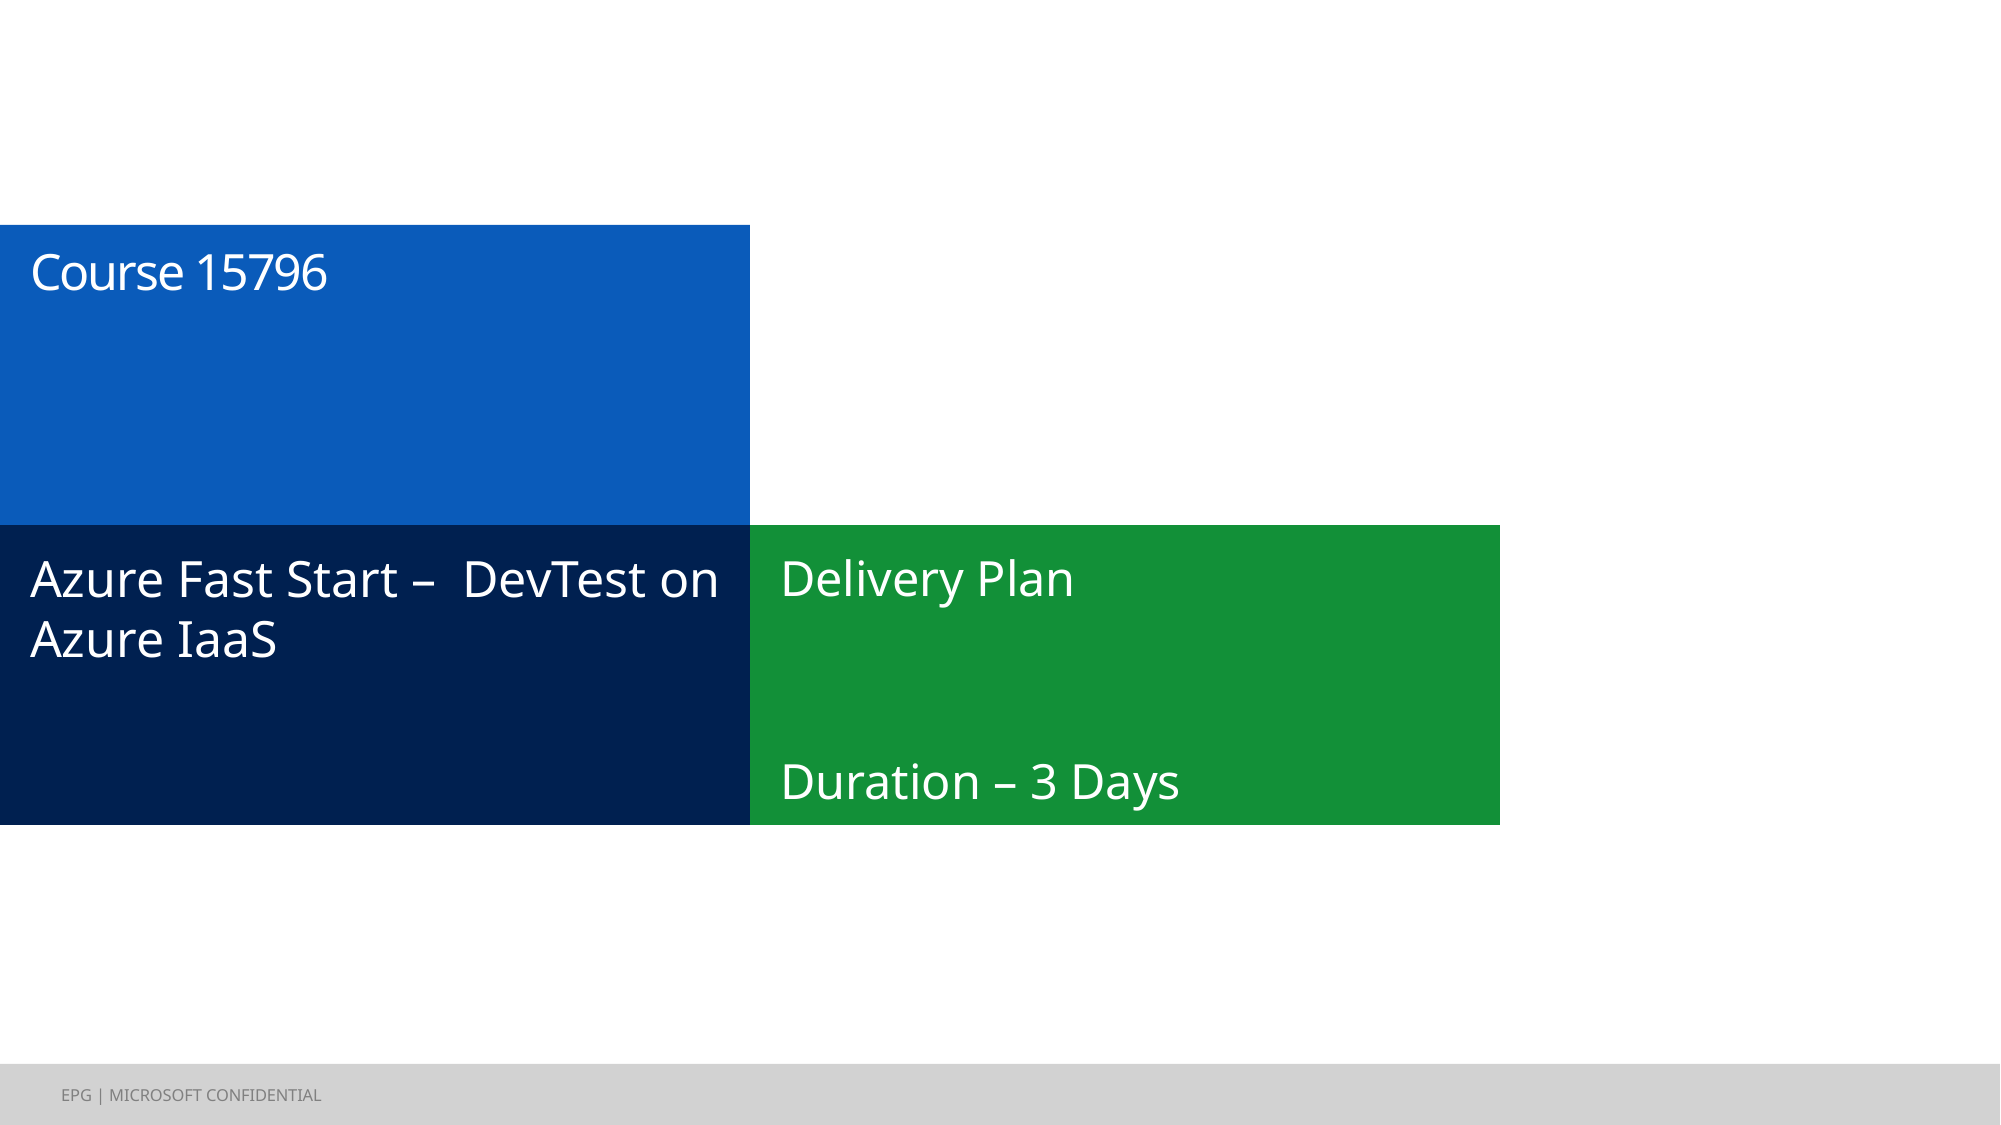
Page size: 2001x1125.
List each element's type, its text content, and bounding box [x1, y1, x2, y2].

list Delivery Plan Duration – 3 Days [750, 525, 1500, 825]
list Azure Fast Start – DevTest on Azure IaaS [0, 525, 750, 825]
title Course 15796 [0, 224, 750, 525]
